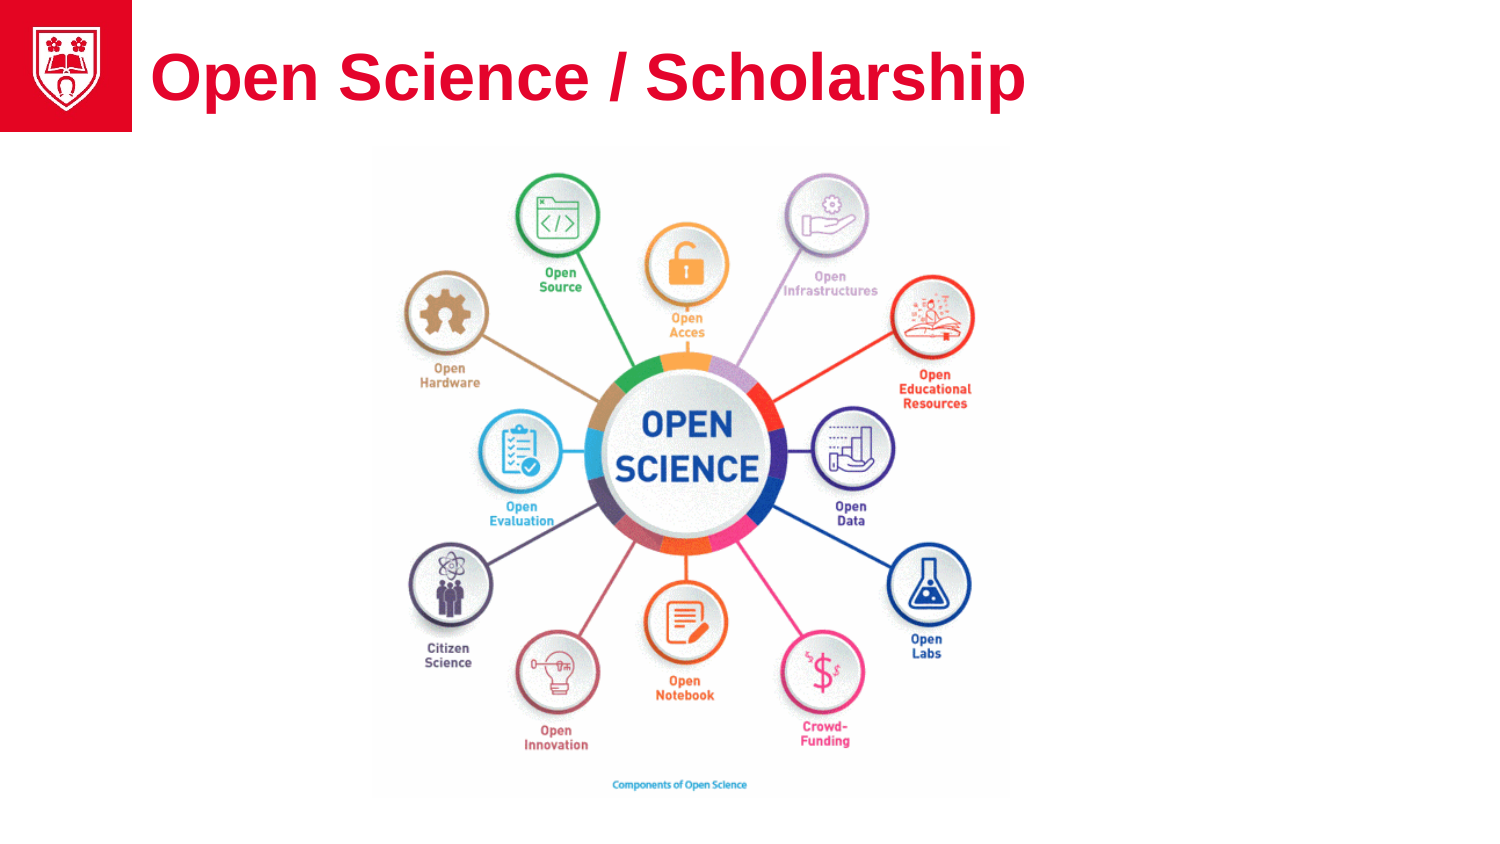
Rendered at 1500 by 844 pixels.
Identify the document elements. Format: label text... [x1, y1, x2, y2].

title Open Science / Scholarship [150, 15, 1500, 132]
picture [372, 145, 1011, 798]
picture [0, 0, 132, 132]
